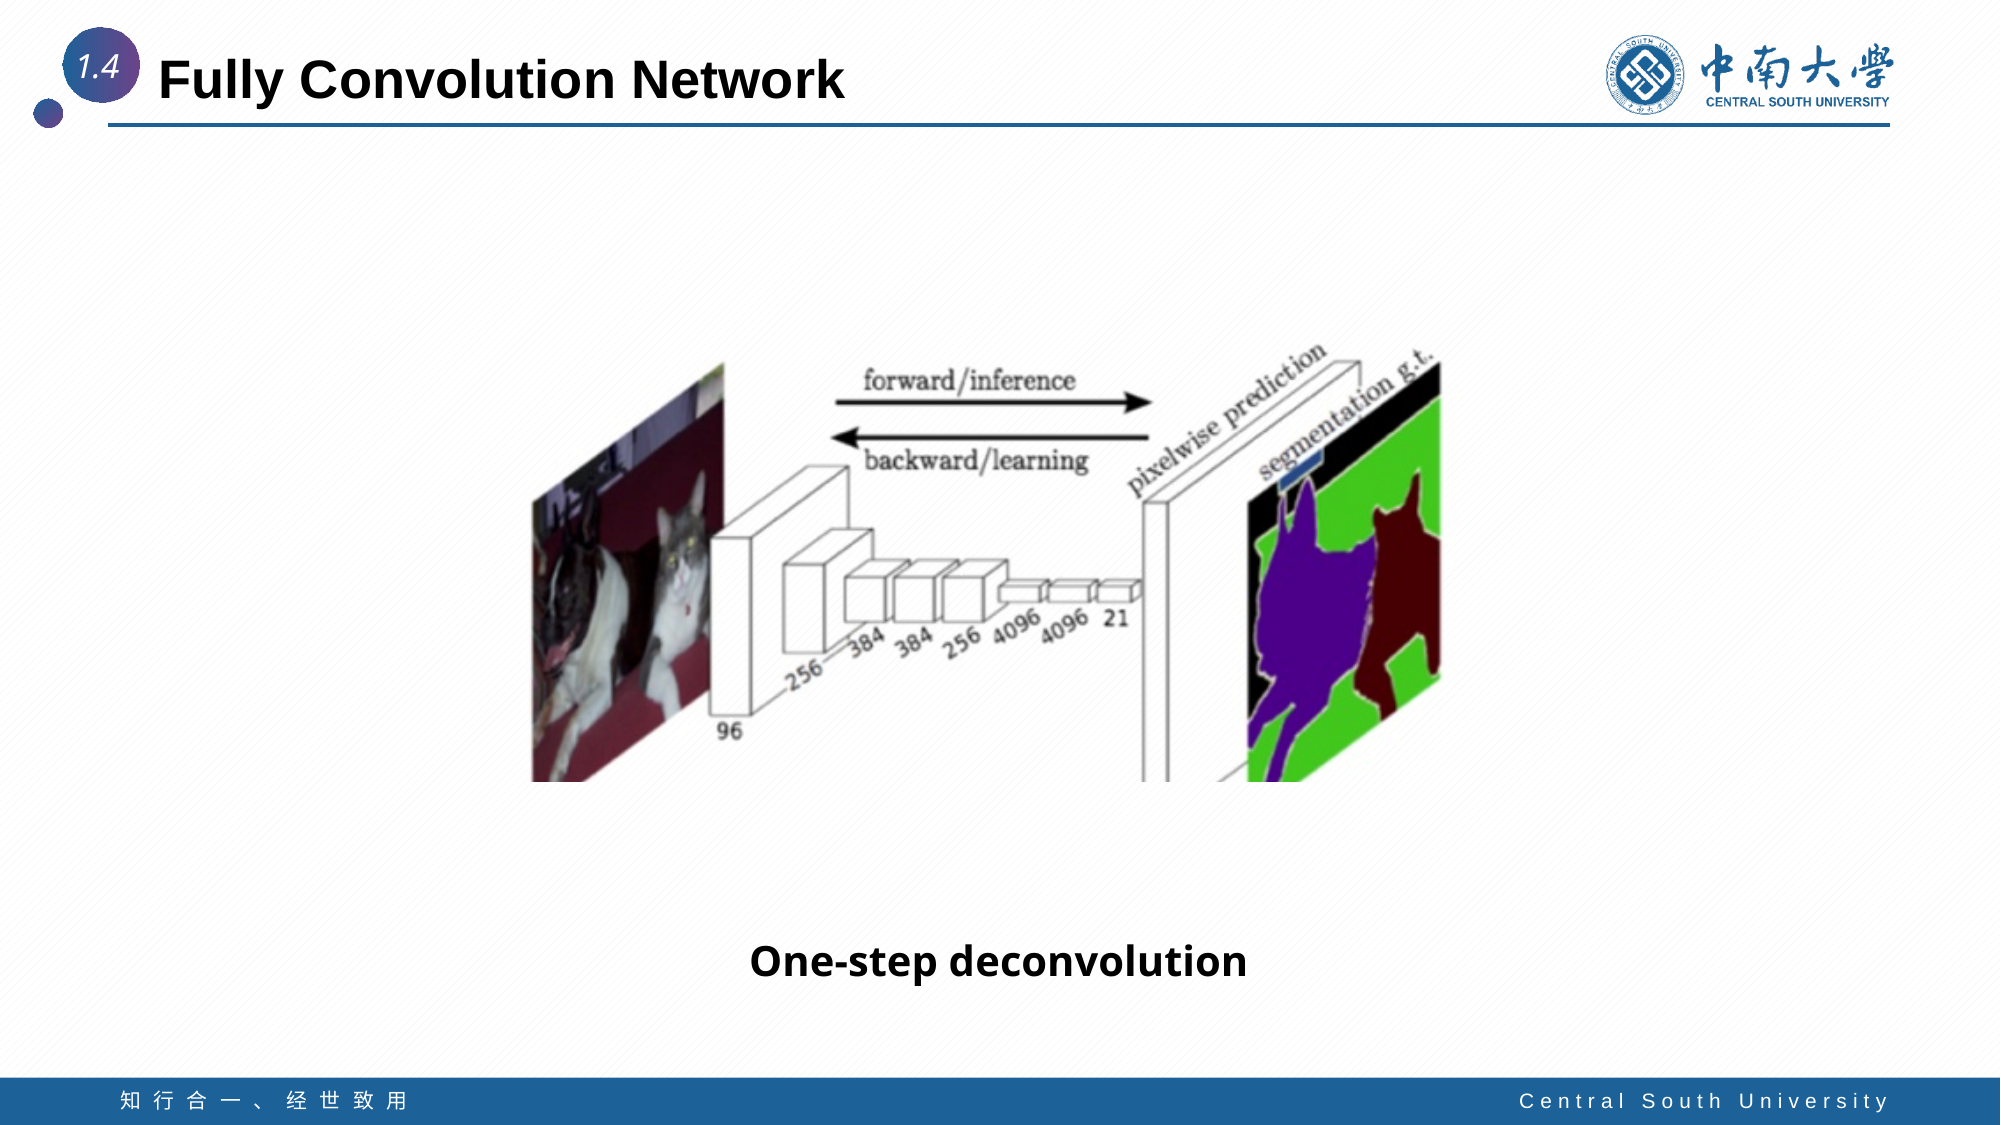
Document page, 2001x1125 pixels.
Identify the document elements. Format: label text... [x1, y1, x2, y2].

text_box Fully Convolution Network [158, 0, 1050, 118]
picture [470, 250, 1530, 782]
text_box 知行合一、经世致用 [105, 1080, 423, 1120]
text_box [33, 26, 153, 128]
picture [1595, 28, 1907, 121]
text_box One-step deconvolution [519, 927, 1479, 993]
text_box [0, 1077, 2000, 1125]
text_box Central South University [1504, 1080, 1902, 1120]
